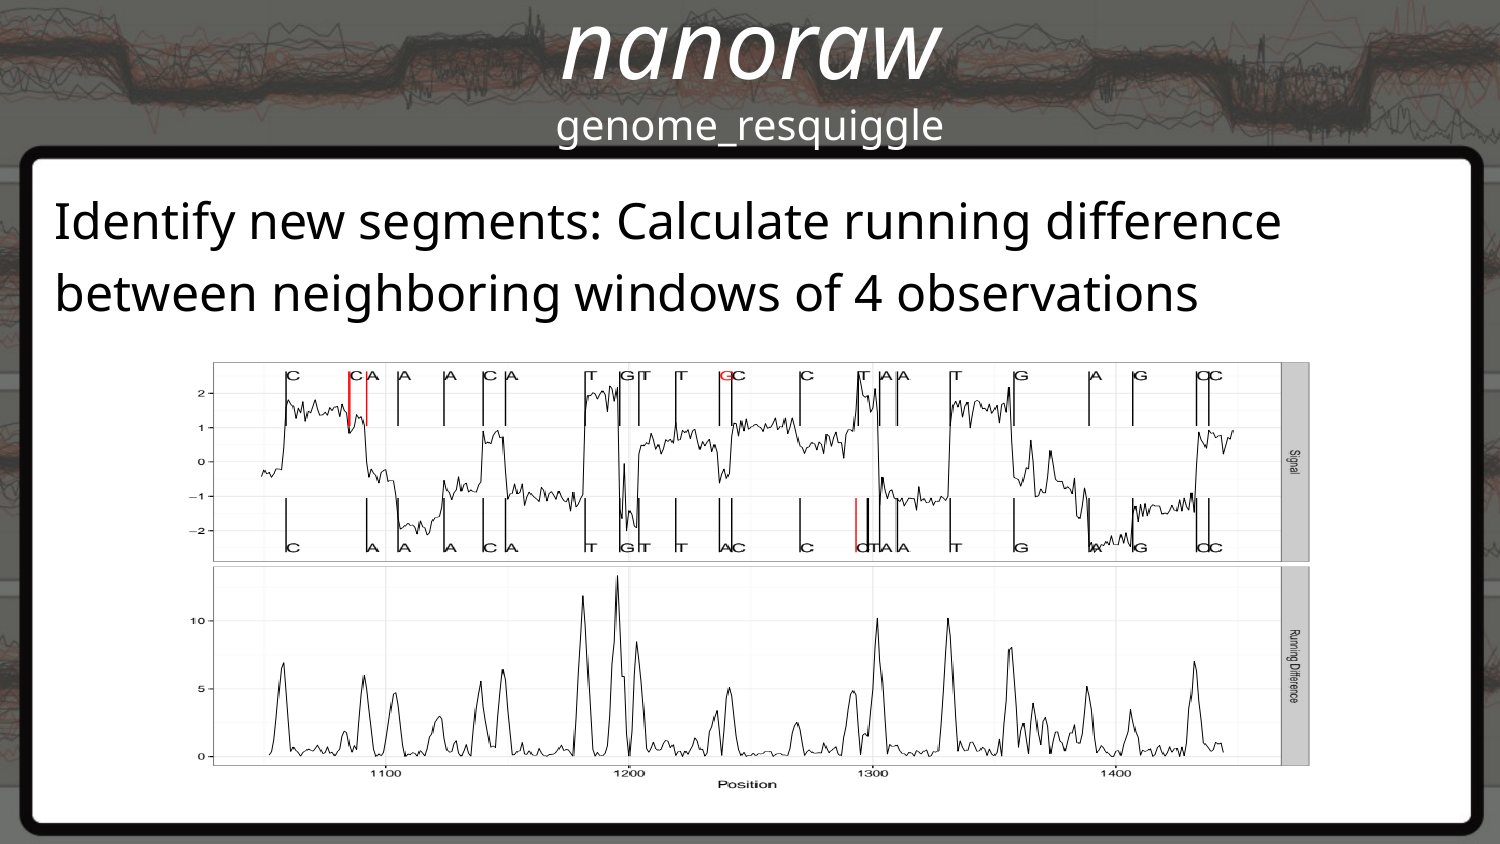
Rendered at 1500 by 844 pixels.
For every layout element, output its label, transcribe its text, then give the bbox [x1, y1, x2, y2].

title nanoraw genome_resquiggle [0, 0, 1500, 137]
picture [0, 137, 1500, 844]
text_box Identify new segments: Calculate running difference between neighboring windows of 4 observations [40, 170, 1467, 329]
